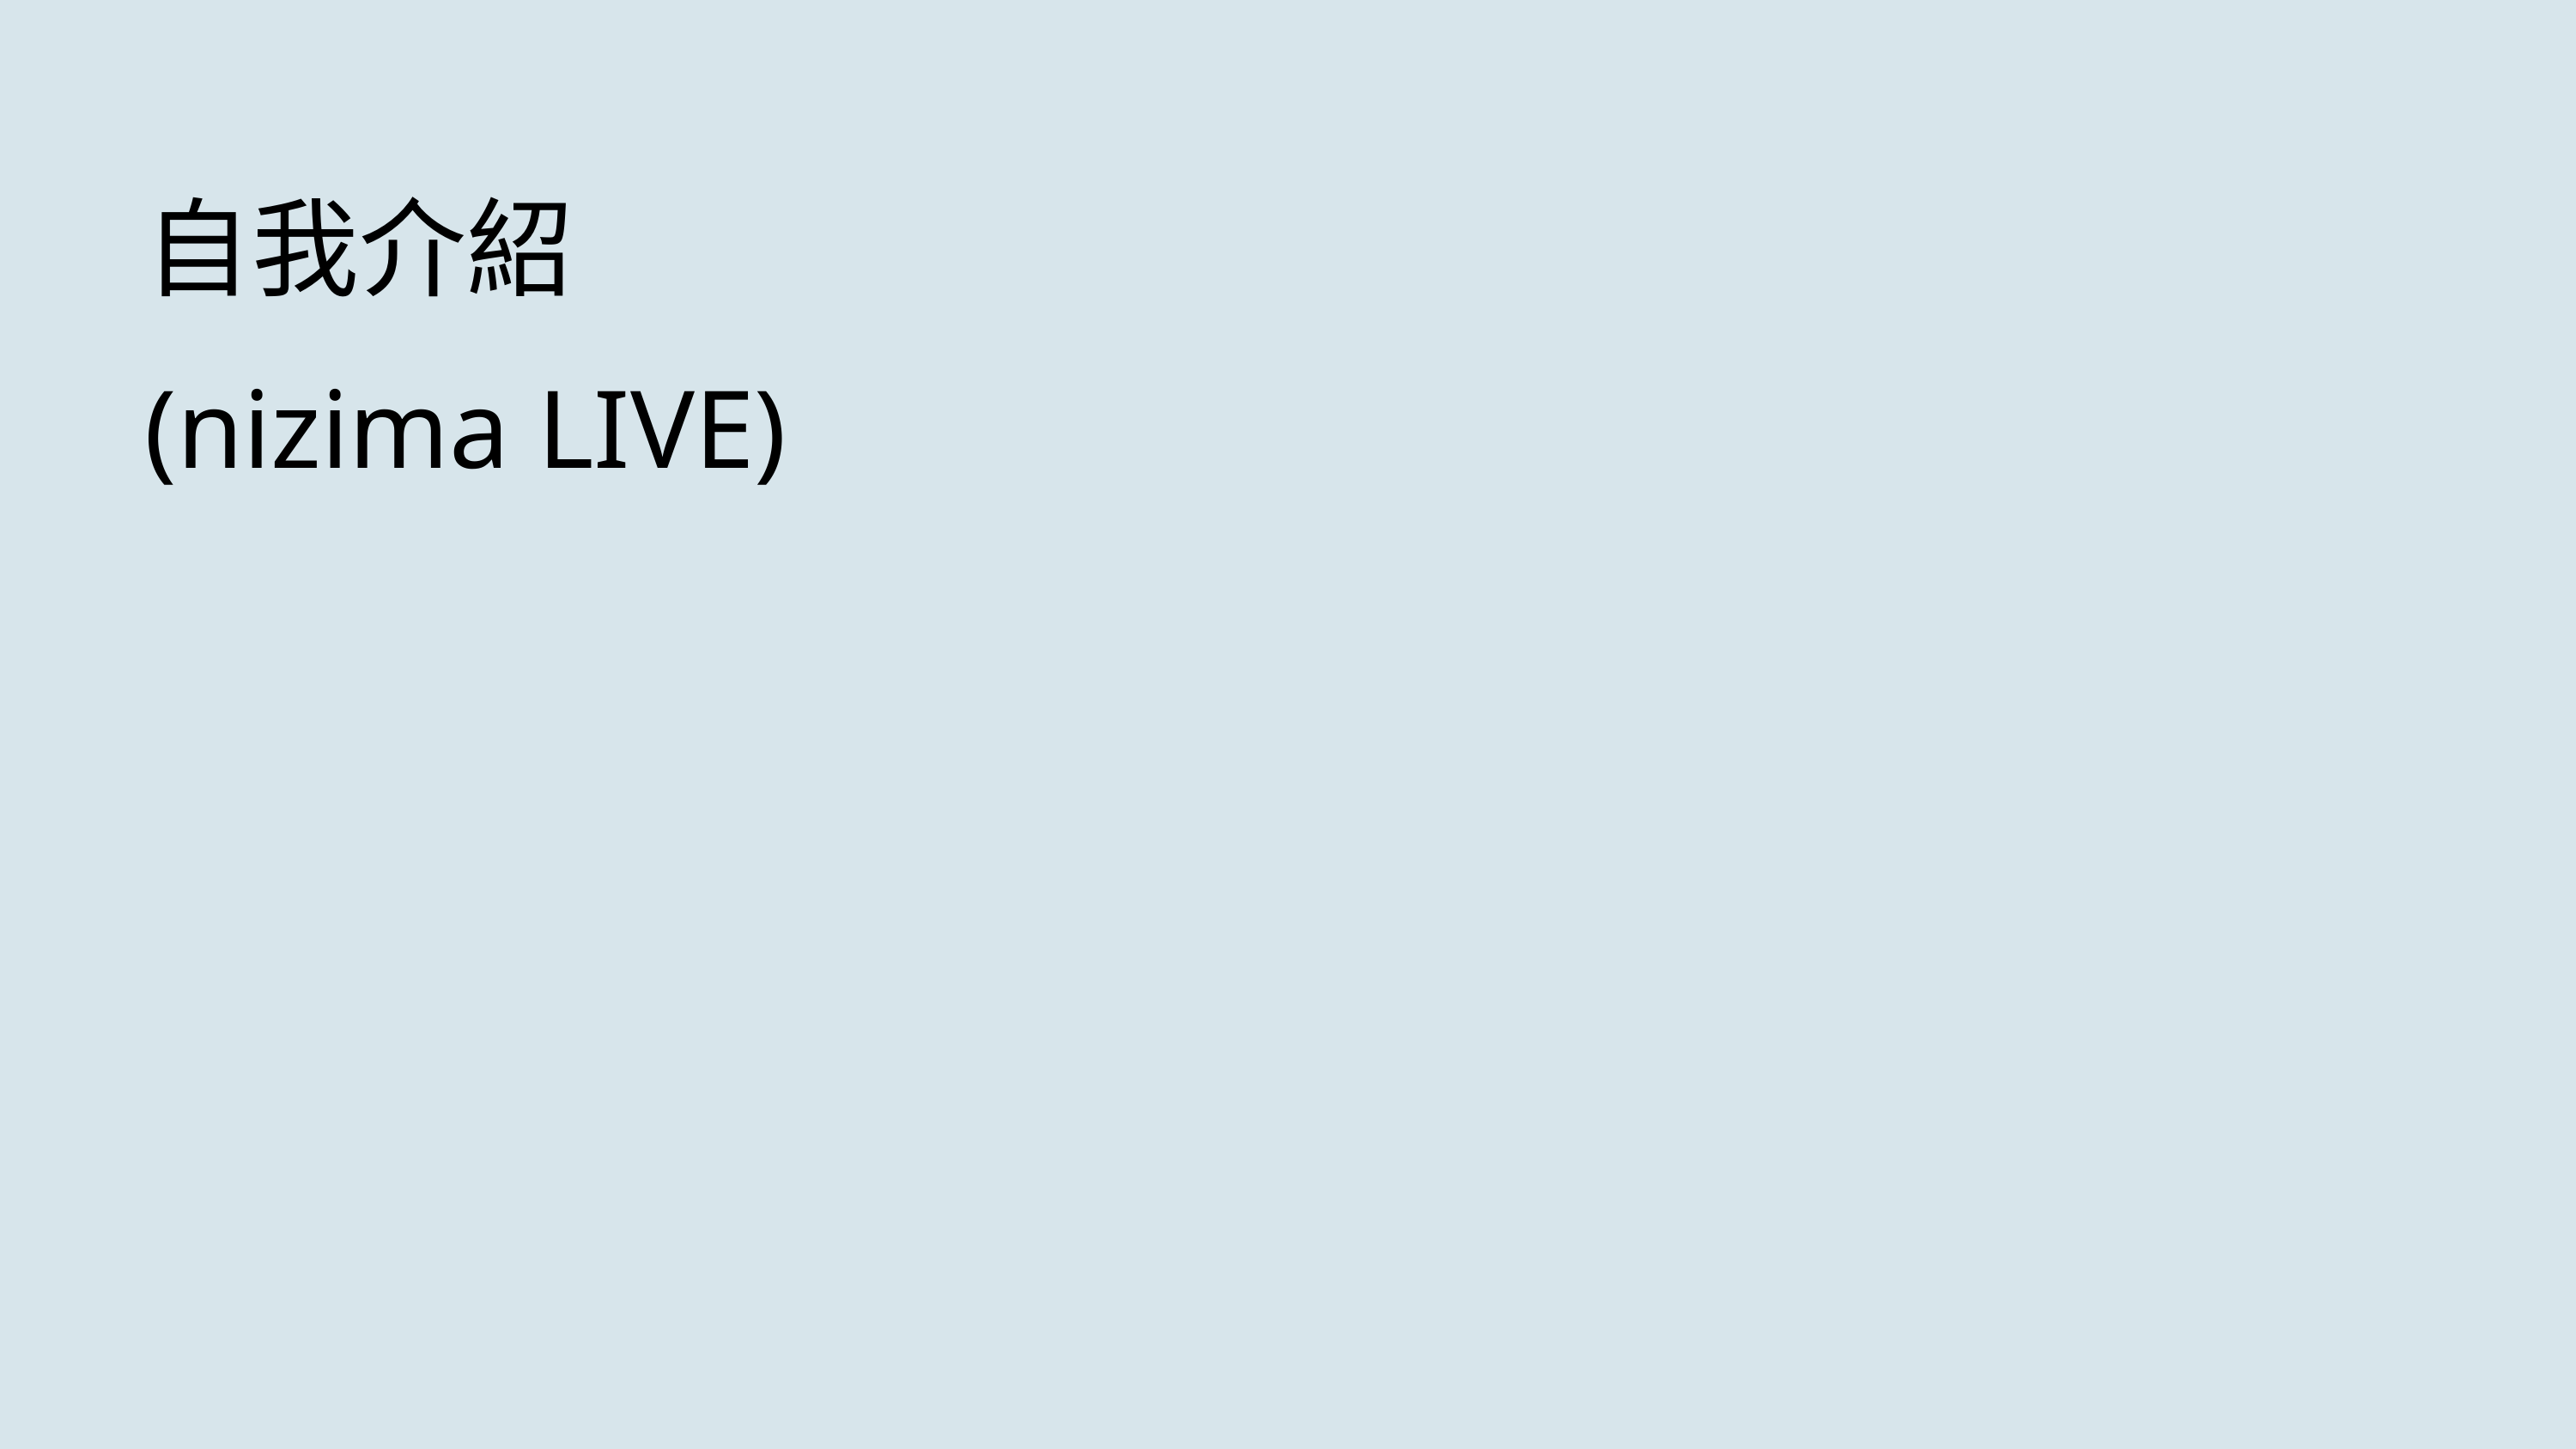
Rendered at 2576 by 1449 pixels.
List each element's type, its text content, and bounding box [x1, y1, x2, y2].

text_box 自我介紹 (nizima LIVE) [144, 128, 839, 489]
